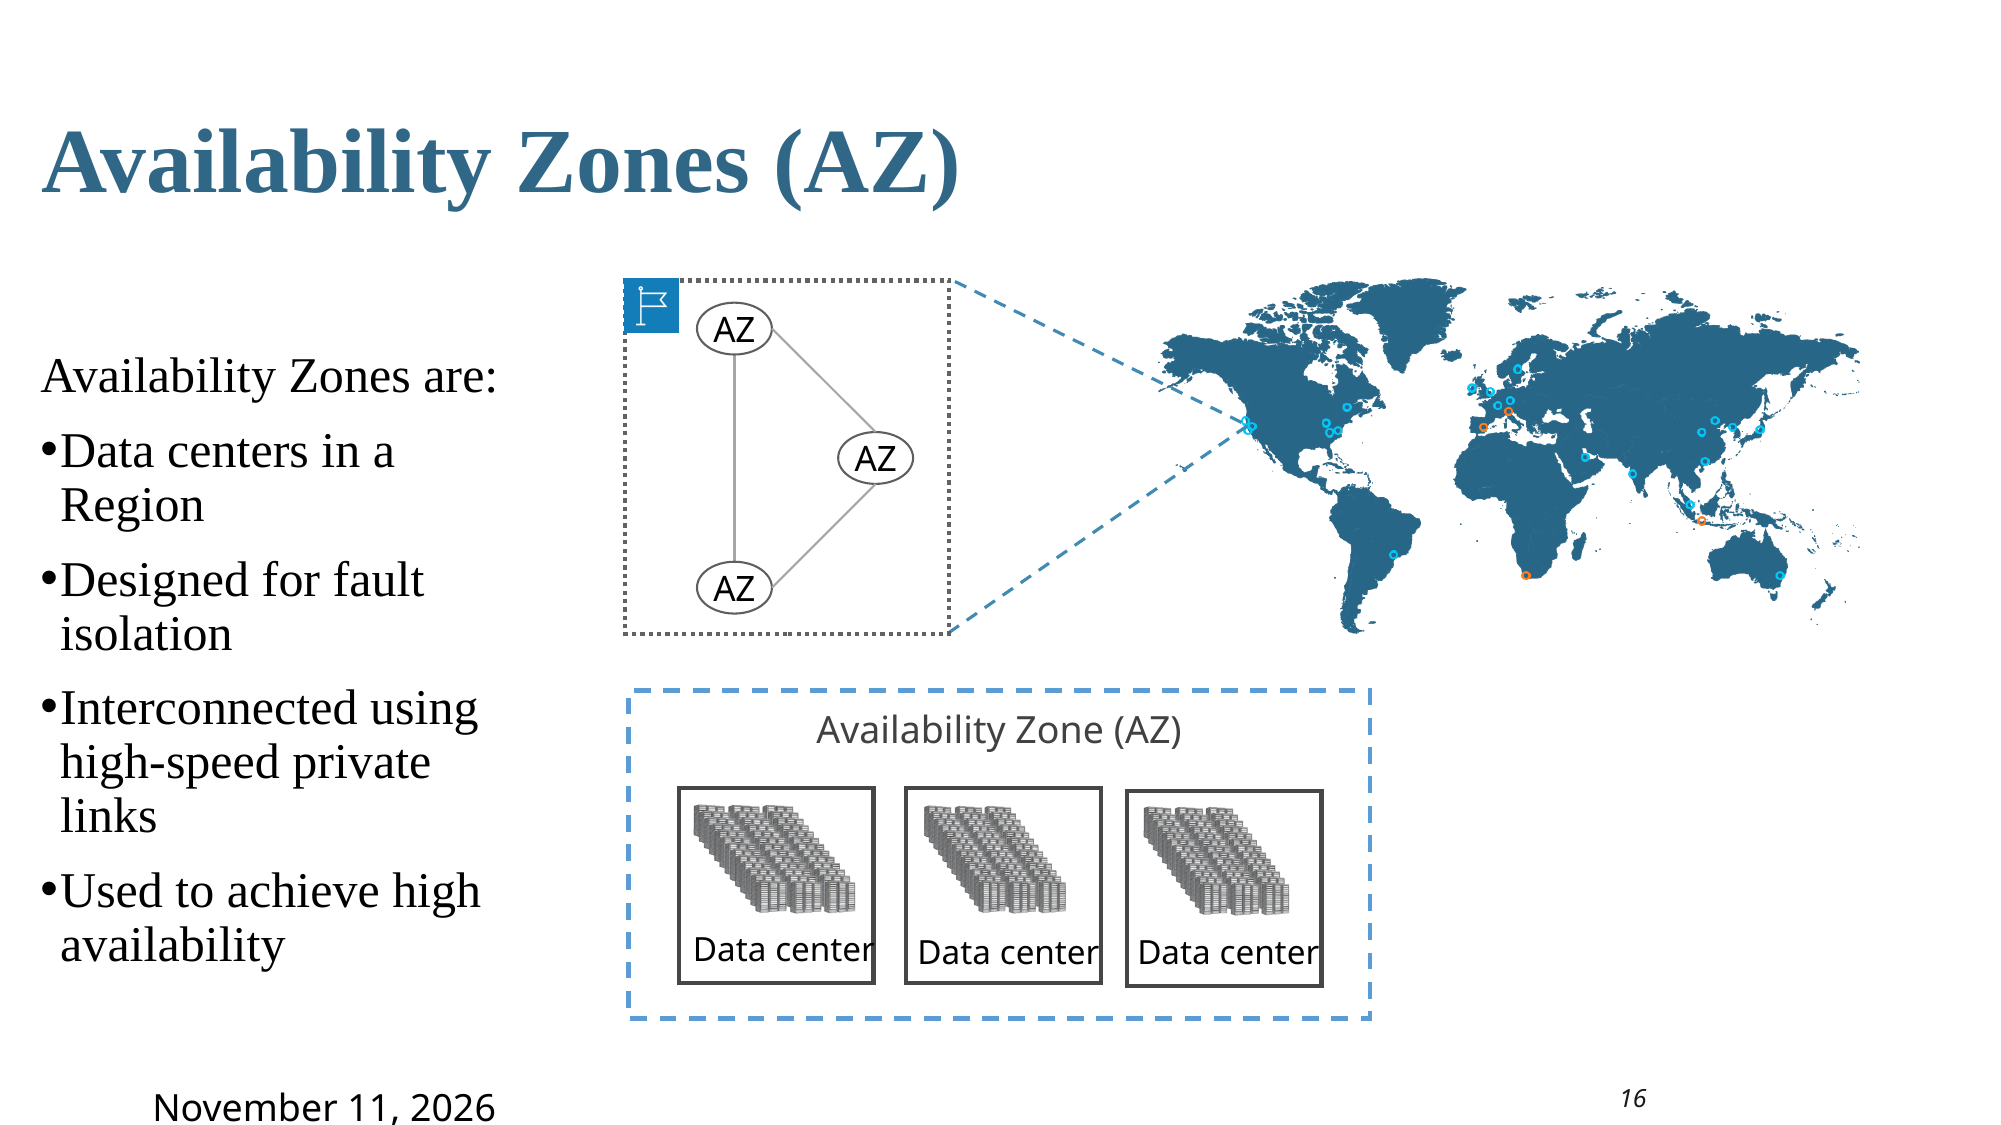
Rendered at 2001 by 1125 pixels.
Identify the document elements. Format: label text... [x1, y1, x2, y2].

text_box Availability Zones are: Data centers in a Region Designed for fault isolation Interconnected using high-speed private links Used to achieve high availability [25, 341, 540, 980]
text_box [624, 278, 1860, 634]
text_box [628, 690, 1371, 1019]
title Availability Zones (AZ) [26, 5, 1974, 219]
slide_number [137, 1076, 663, 1122]
slide_number 16 [1436, 1076, 1662, 1122]
